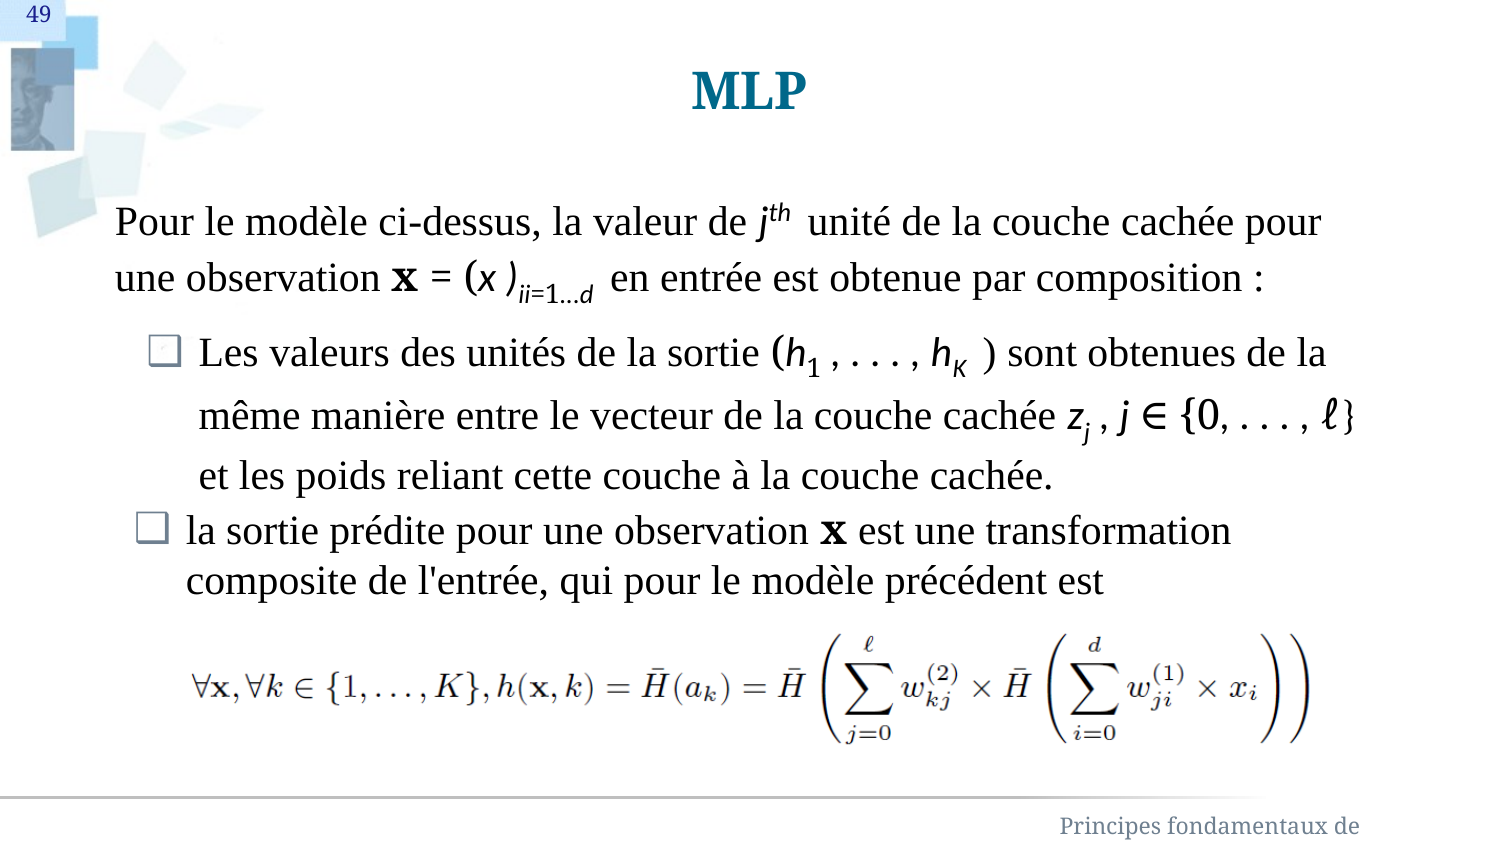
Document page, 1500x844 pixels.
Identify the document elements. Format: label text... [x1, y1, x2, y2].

footer Principes fondamentaux de l'apprentissage automatique [1055, 805, 1494, 844]
picture [149, 616, 1317, 760]
text_box la sortie prédite pour une observation x est une transformation composite de l'entrée, qui pour le modèle précédent est [129, 491, 1370, 604]
text_box MLP Pour le modèle ci-dessus, la valeur de jth unité de la couche cachée pour une observation x = (x )ii=1...d en entrée est obtenue par composition : Les valeurs des unités de la sortie (h1 , . . . , hK ) sont obtenues de la même manière entre le vecteur de la couche cachée zj , j ∈ {0, . . . , ℓ} et les poids reliant cette couche à la couche cachée. [104, 52, 1384, 498]
picture [0, 0, 396, 417]
text_box 49 [21, 0, 61, 28]
